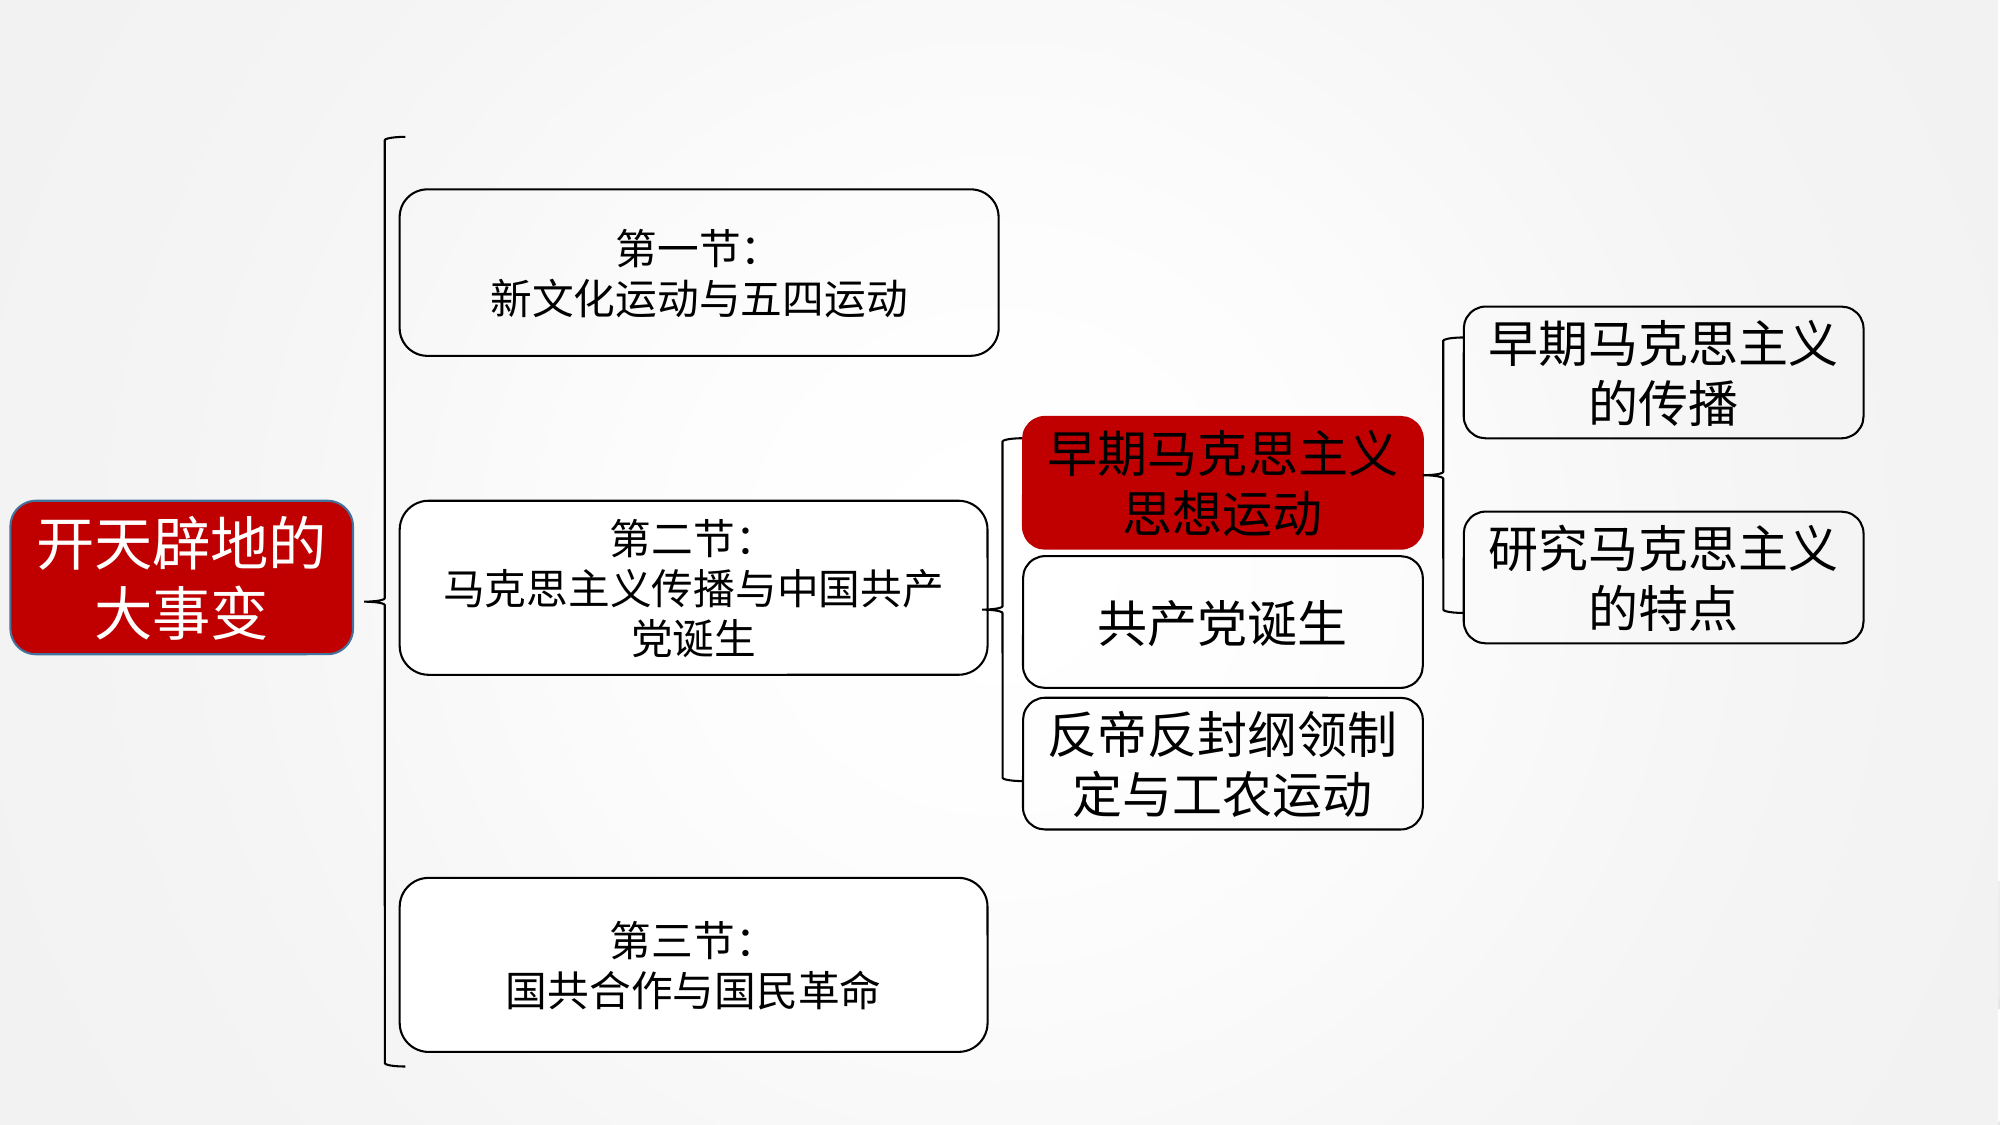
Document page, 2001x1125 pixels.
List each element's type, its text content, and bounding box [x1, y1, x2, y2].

text_box 早期马克思主义的传播 [1462, 305, 1865, 440]
text_box 开天辟地的大事变 [9, 499, 355, 656]
text_box 研究马克思主义的特点 [1462, 510, 1865, 645]
text_box 第二节： 马克思主义传播与中国共产党诞生 [398, 499, 989, 676]
text_box 共产党诞生 [1021, 555, 1424, 689]
text_box [982, 437, 1024, 783]
text_box 反帝反封纲领制定与工农运动 [1021, 696, 1424, 831]
text_box [1422, 336, 1464, 614]
text_box 早期马克思主义思想运动 [1021, 415, 1424, 550]
text_box 第一节： 新文化运动与五四运动 [398, 188, 1000, 357]
text_box [364, 135, 406, 1068]
picture [0, 0, 2000, 1125]
text_box 第三节： 国共合作与国民革命 [398, 876, 989, 1053]
